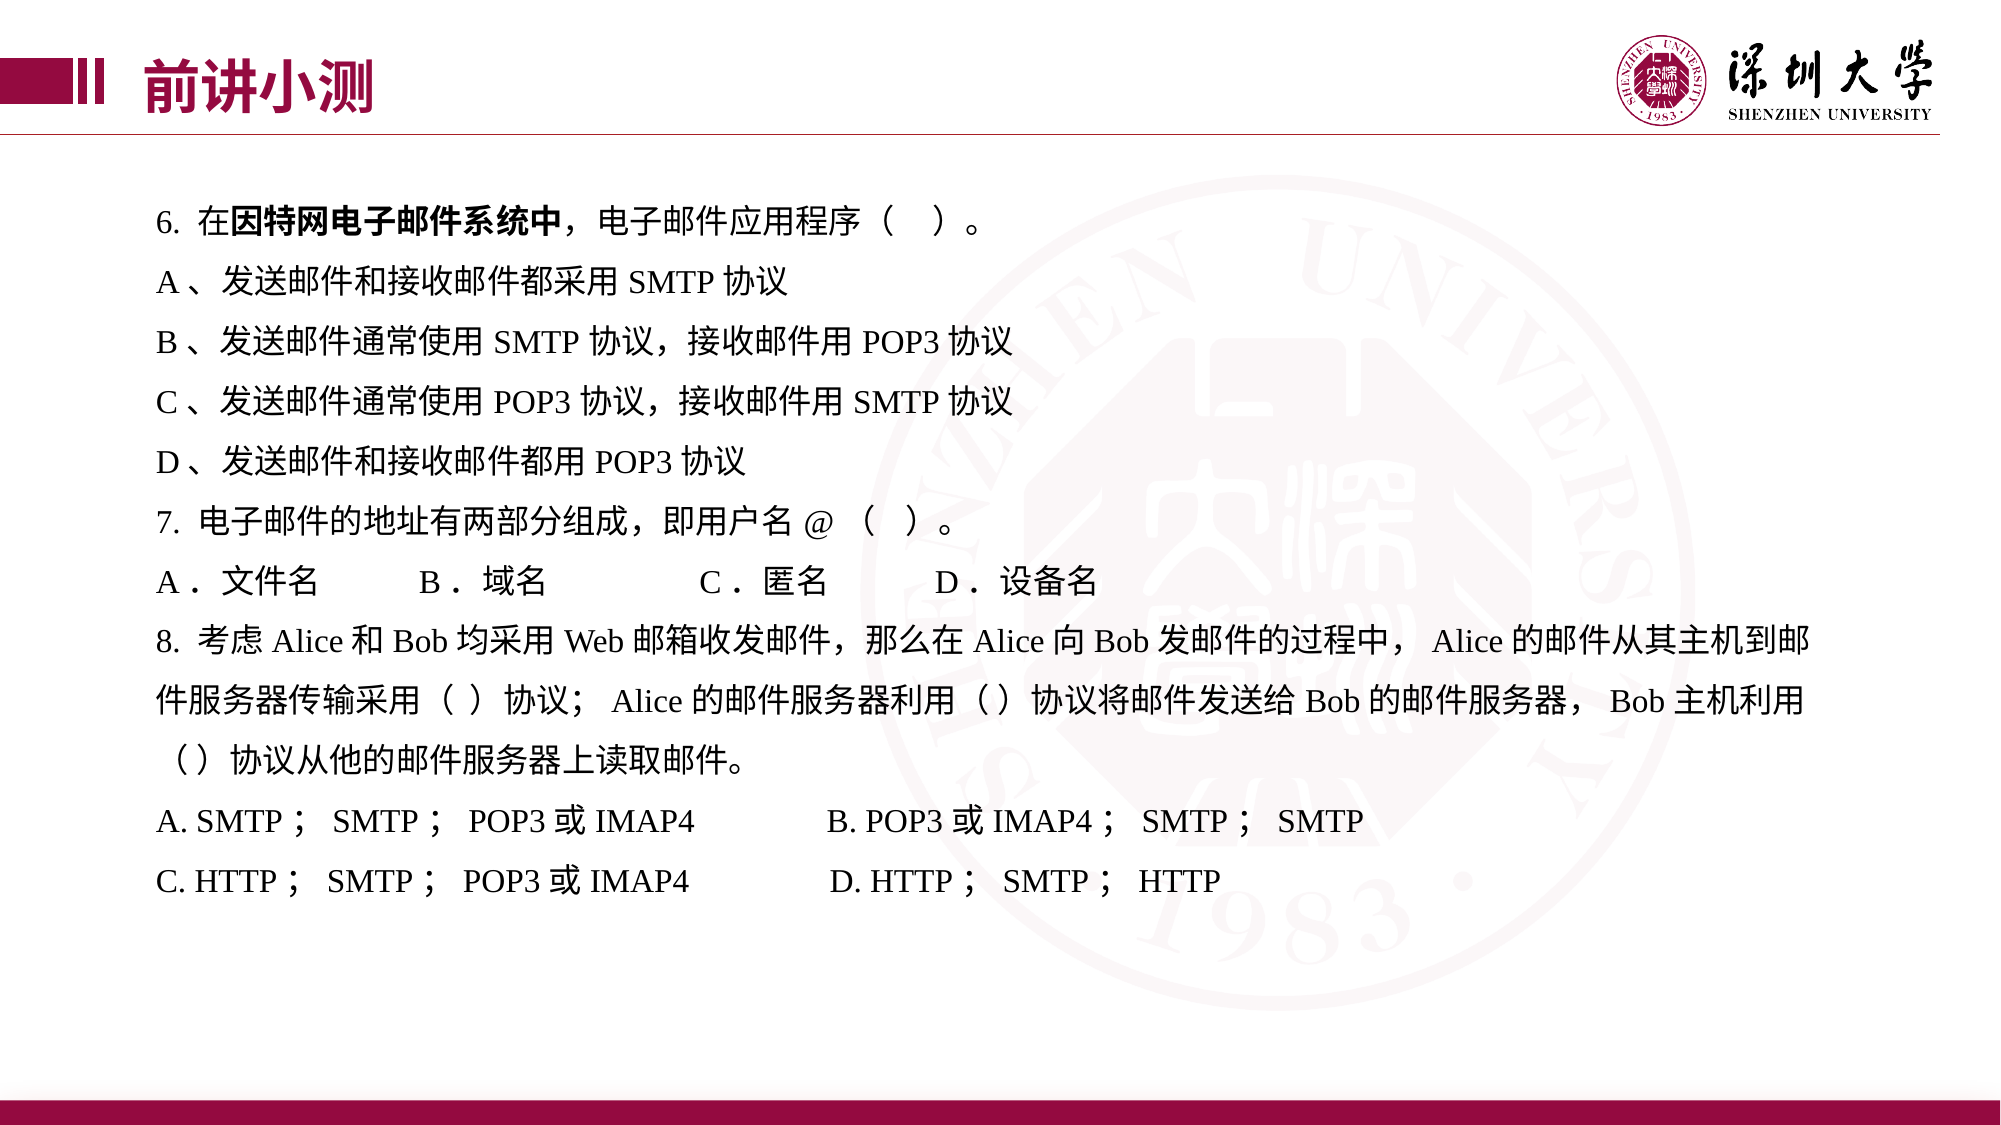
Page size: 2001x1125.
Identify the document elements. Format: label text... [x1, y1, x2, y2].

text_box 前讲小测 [142, 40, 376, 128]
text_box 6. 在因特网电子邮件系统中，电子邮件应用程序（ ）。 A、发送邮件和接收邮件都采用SMTP协议 B、发送邮件通常使用SMTP协议，接收邮件用POP3协议 C、发送邮件通常使用POP3协议，接收邮件用SMTP协议 D、发送邮件和接收邮件都用POP3协议 7. 电子邮件的地址有两部分组成，即用户名@（ ）。 A．文件名 B．域名 C．匿名 D．设备名 8. 考虑Alice和Bob均采用Web邮箱收发邮件，那么在Alice向Bob发邮件的过程中，Alice的邮件从其主机到邮件服务器传输采用（ ）协议；Alice的邮件服务器利用（ ）协议将邮件发送给Bob的邮件服务器，Bob主机利用（ ）协议从他的邮件服务器上读取邮件。 A. SMTP；SMTP；POP3或IMAP4 B. POP3或IMAP4；SMTP；SMTP C. HTTP；SMTP；POP3或IMAP4 D. HTTP；SMTP；HTTP [141, 173, 1827, 907]
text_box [0, 59, 103, 104]
picture [608, 0, 1973, 1055]
